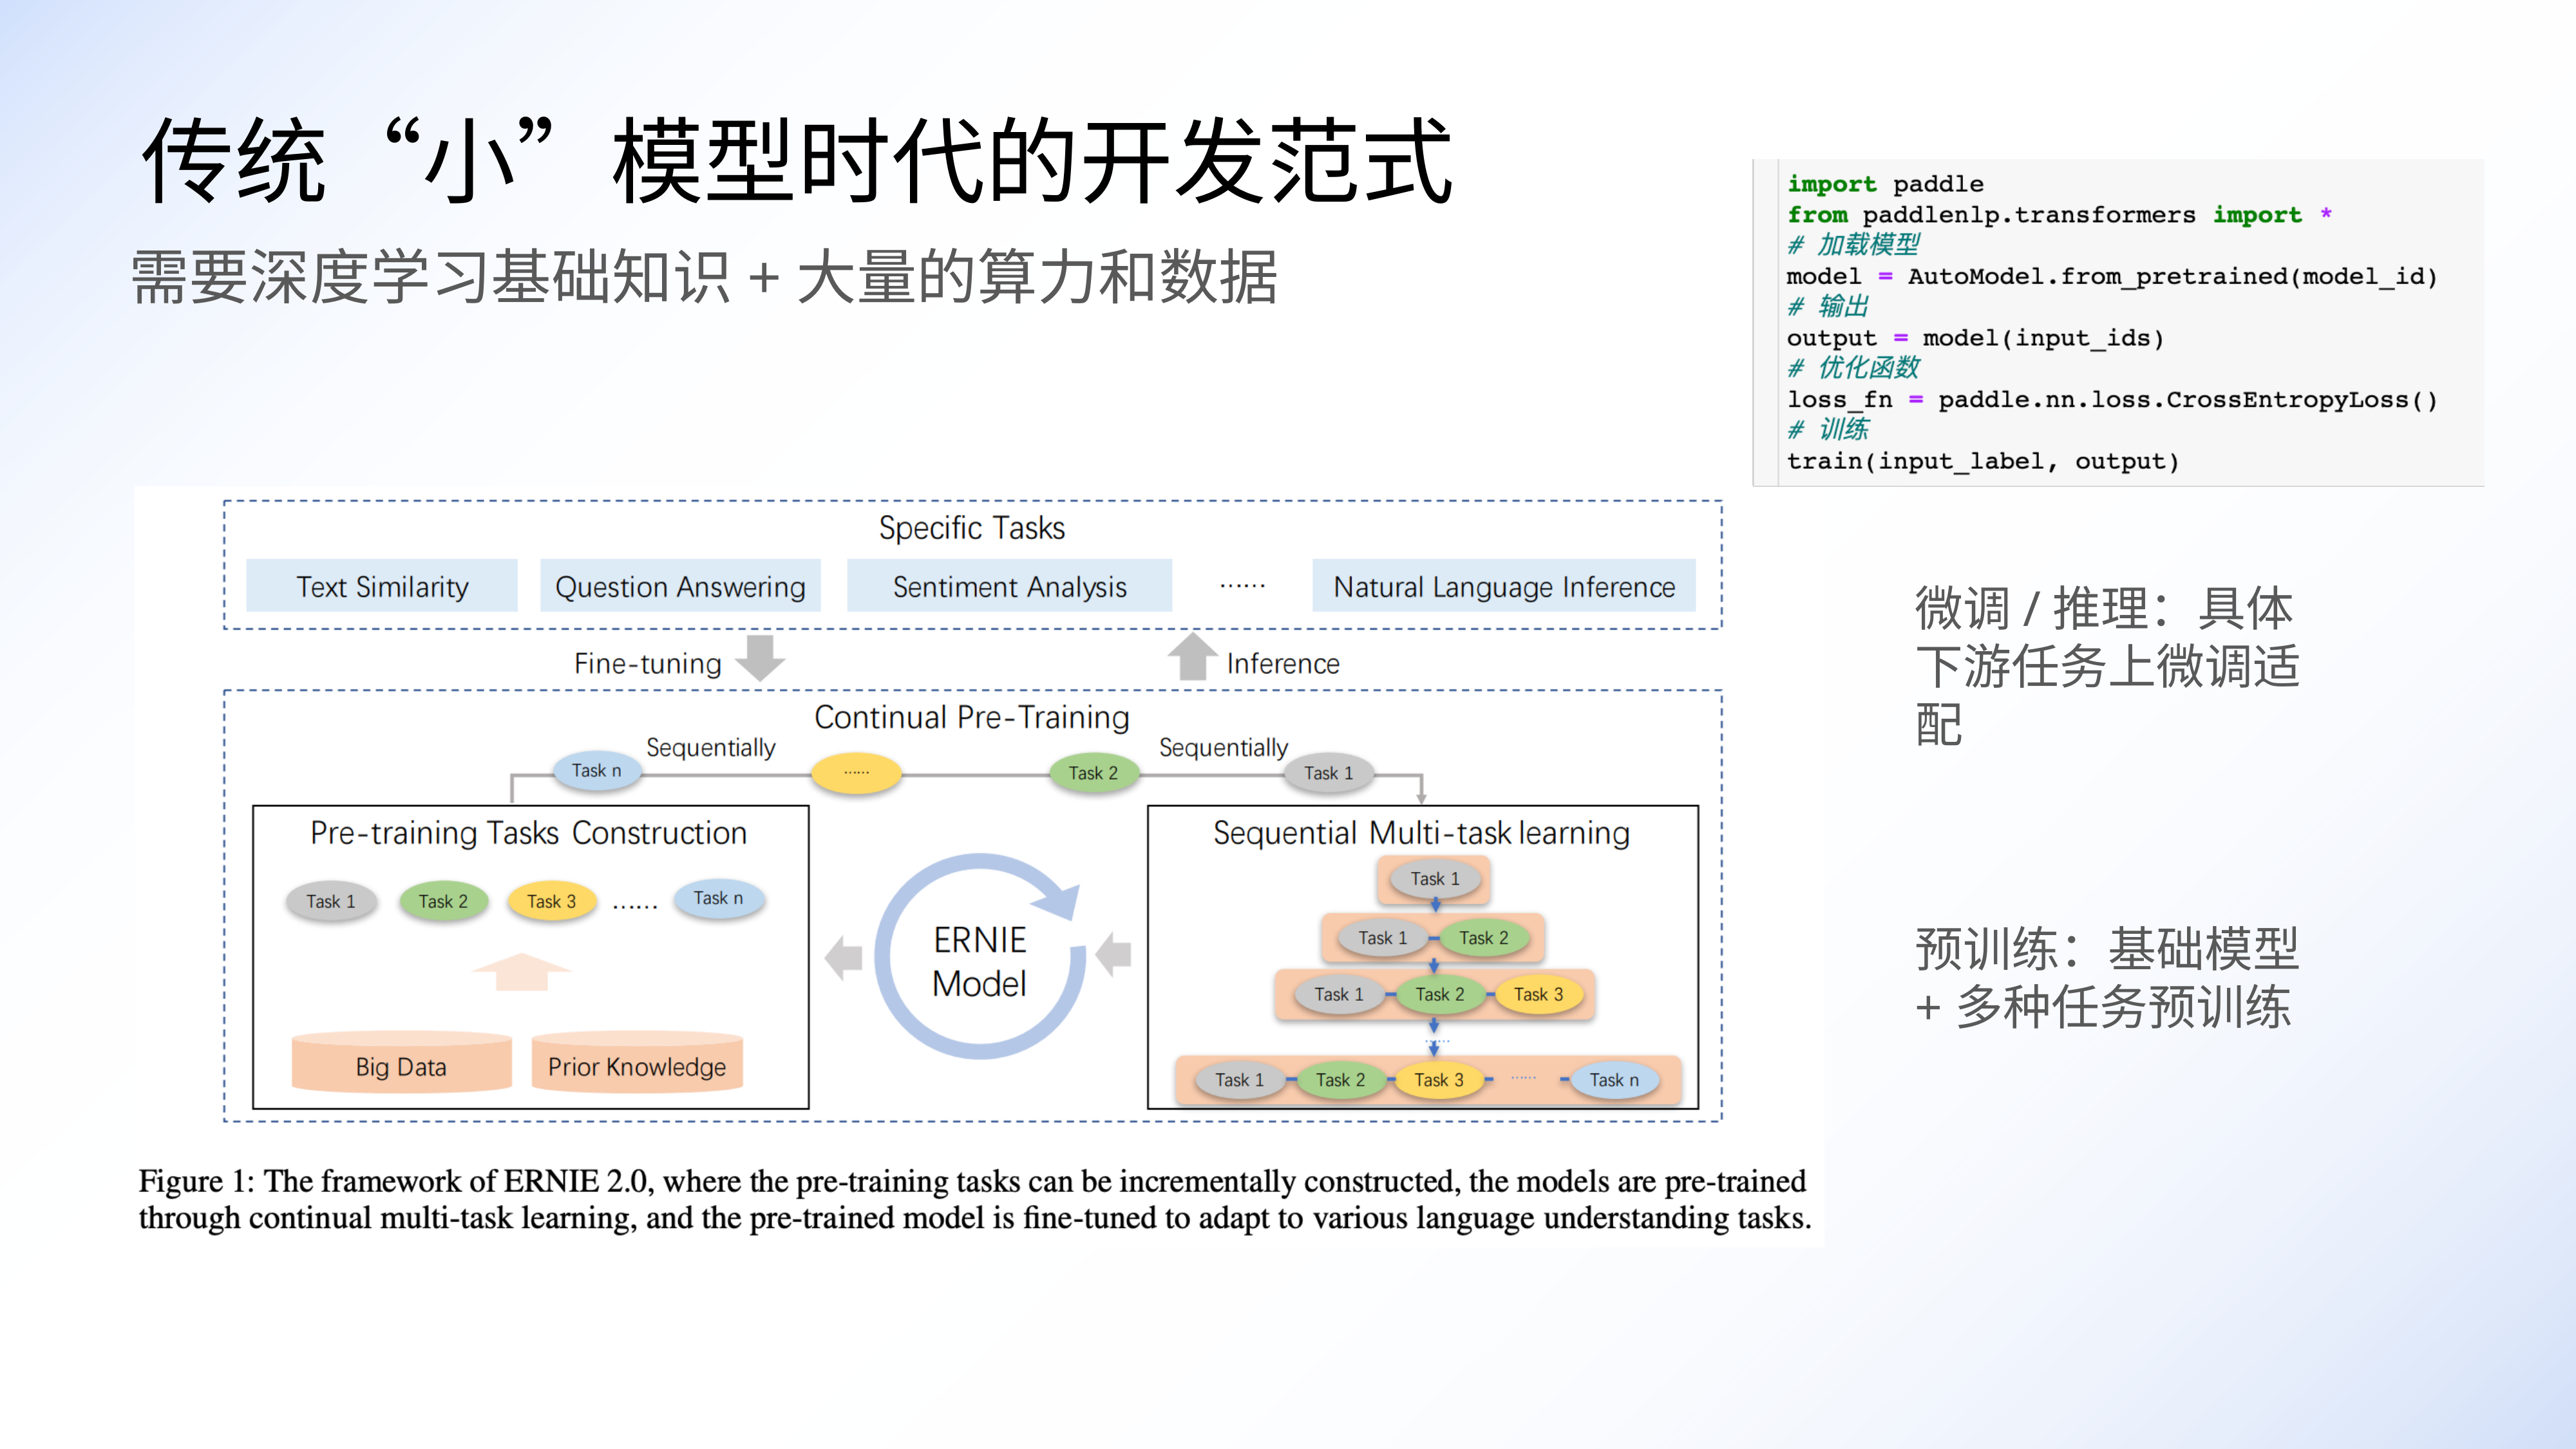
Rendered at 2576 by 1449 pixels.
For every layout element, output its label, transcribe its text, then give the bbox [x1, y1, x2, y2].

text_box 传统“小”模型时代的开发范式 [135, 97, 1461, 220]
text_box 预训练：基础模型+多种任务预训练 [1906, 909, 2332, 1045]
text_box 需要深度学习基础知识+大量的算力和数据 [123, 233, 1285, 317]
picture [0, 0, 2576, 1449]
text_box 微调/推理：具体下游任务上微调适配 [1906, 568, 2332, 762]
